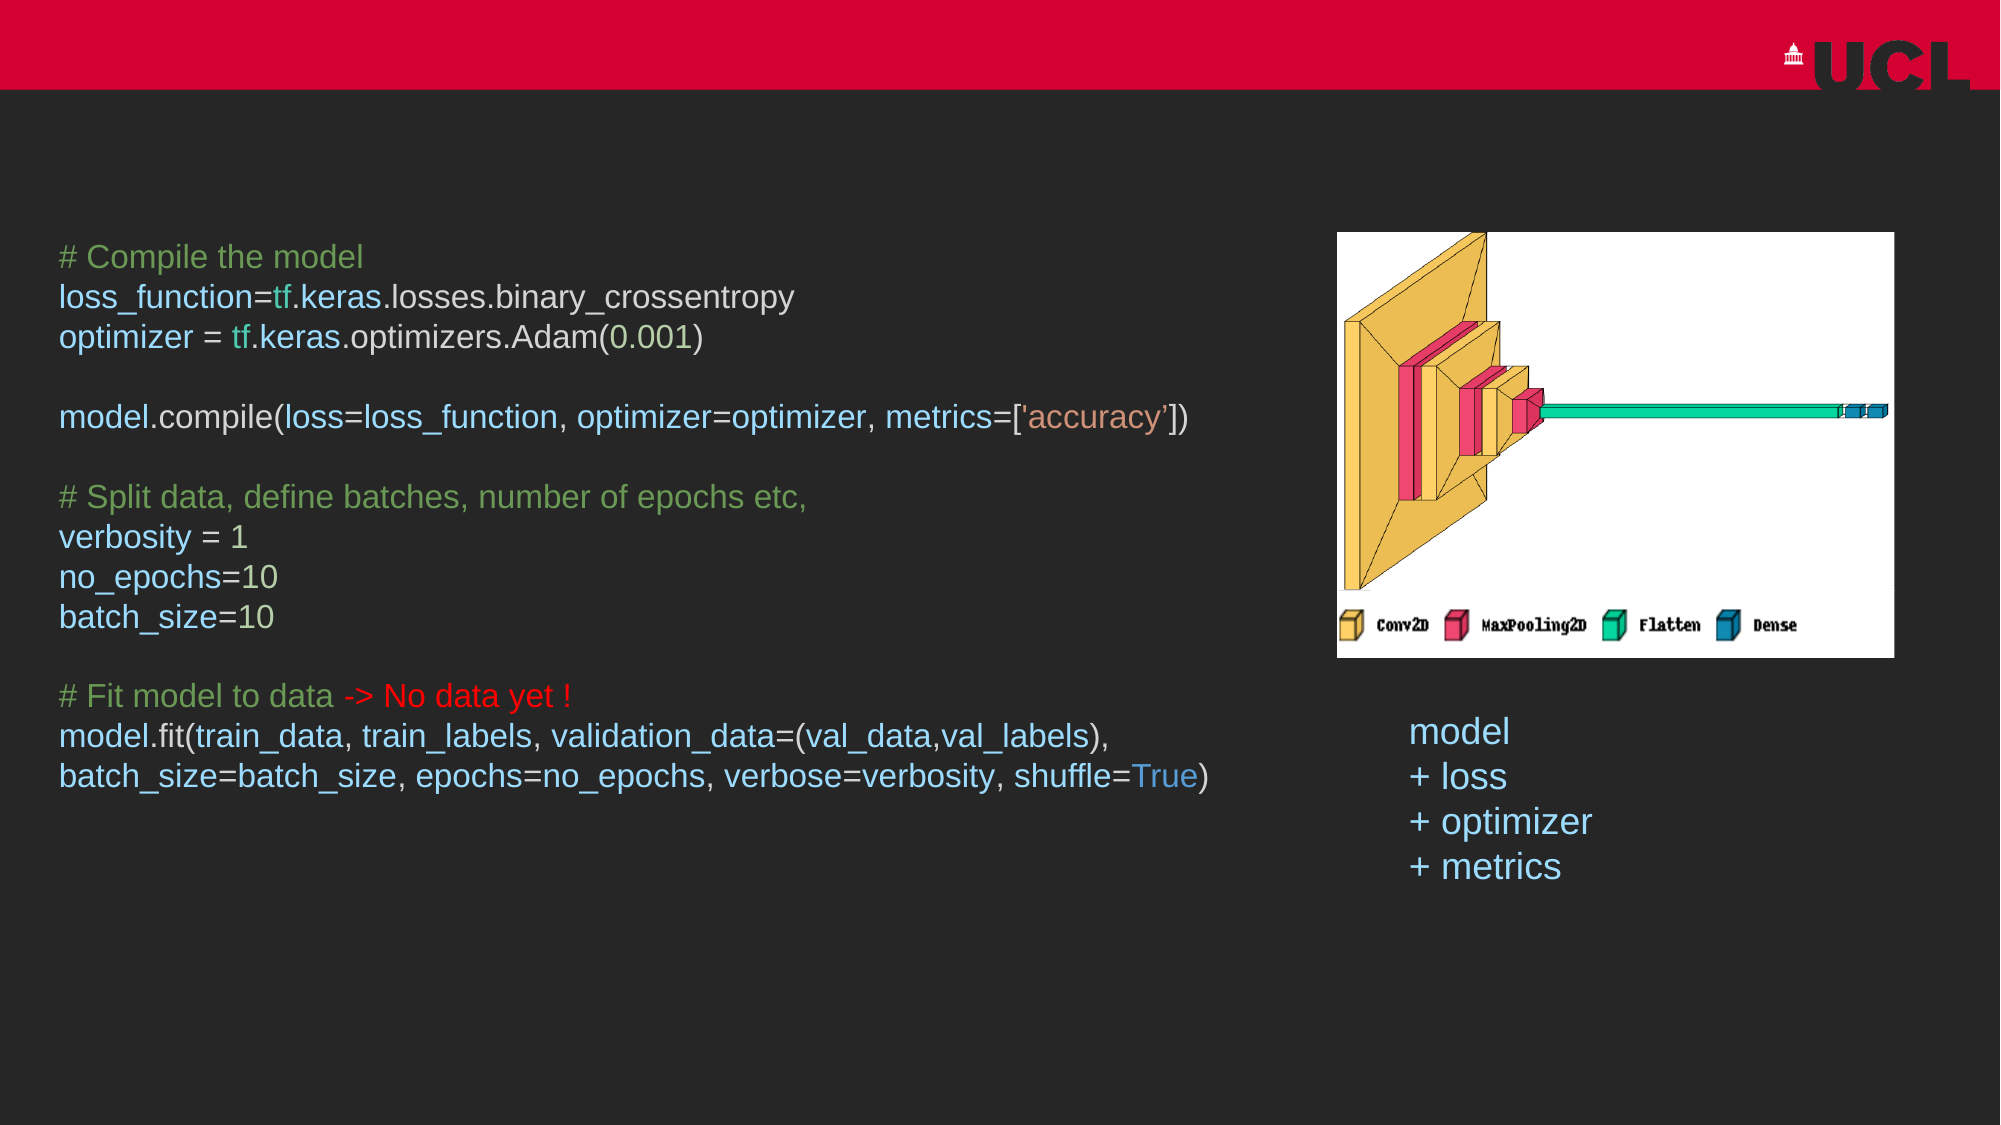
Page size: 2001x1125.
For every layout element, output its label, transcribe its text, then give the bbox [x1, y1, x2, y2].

picture [0, 0, 2001, 90]
text_box model + loss + optimizer + metrics [1393, 699, 1807, 895]
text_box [1336, 232, 1895, 658]
text_box # Compile the model loss_function=tf.keras.losses.binary_crossentropy optimizer = tf.keras.optimizers.Adam(0.001) model.compile(loss=loss_function, optimizer=optimizer, metrics=['accuracy’]) # Split data, define batches, number of epochs etc, verbosity = 1 no_epochs=10 batch_size=10 # Fit model to data -> No data yet ! model.fit(train_data, train_labels, validation_data=(val_data,val_labels), batch_size=batch_size, epochs=no_epochs, verbose=verbosity, shuffle=True) [43, 228, 1552, 842]
